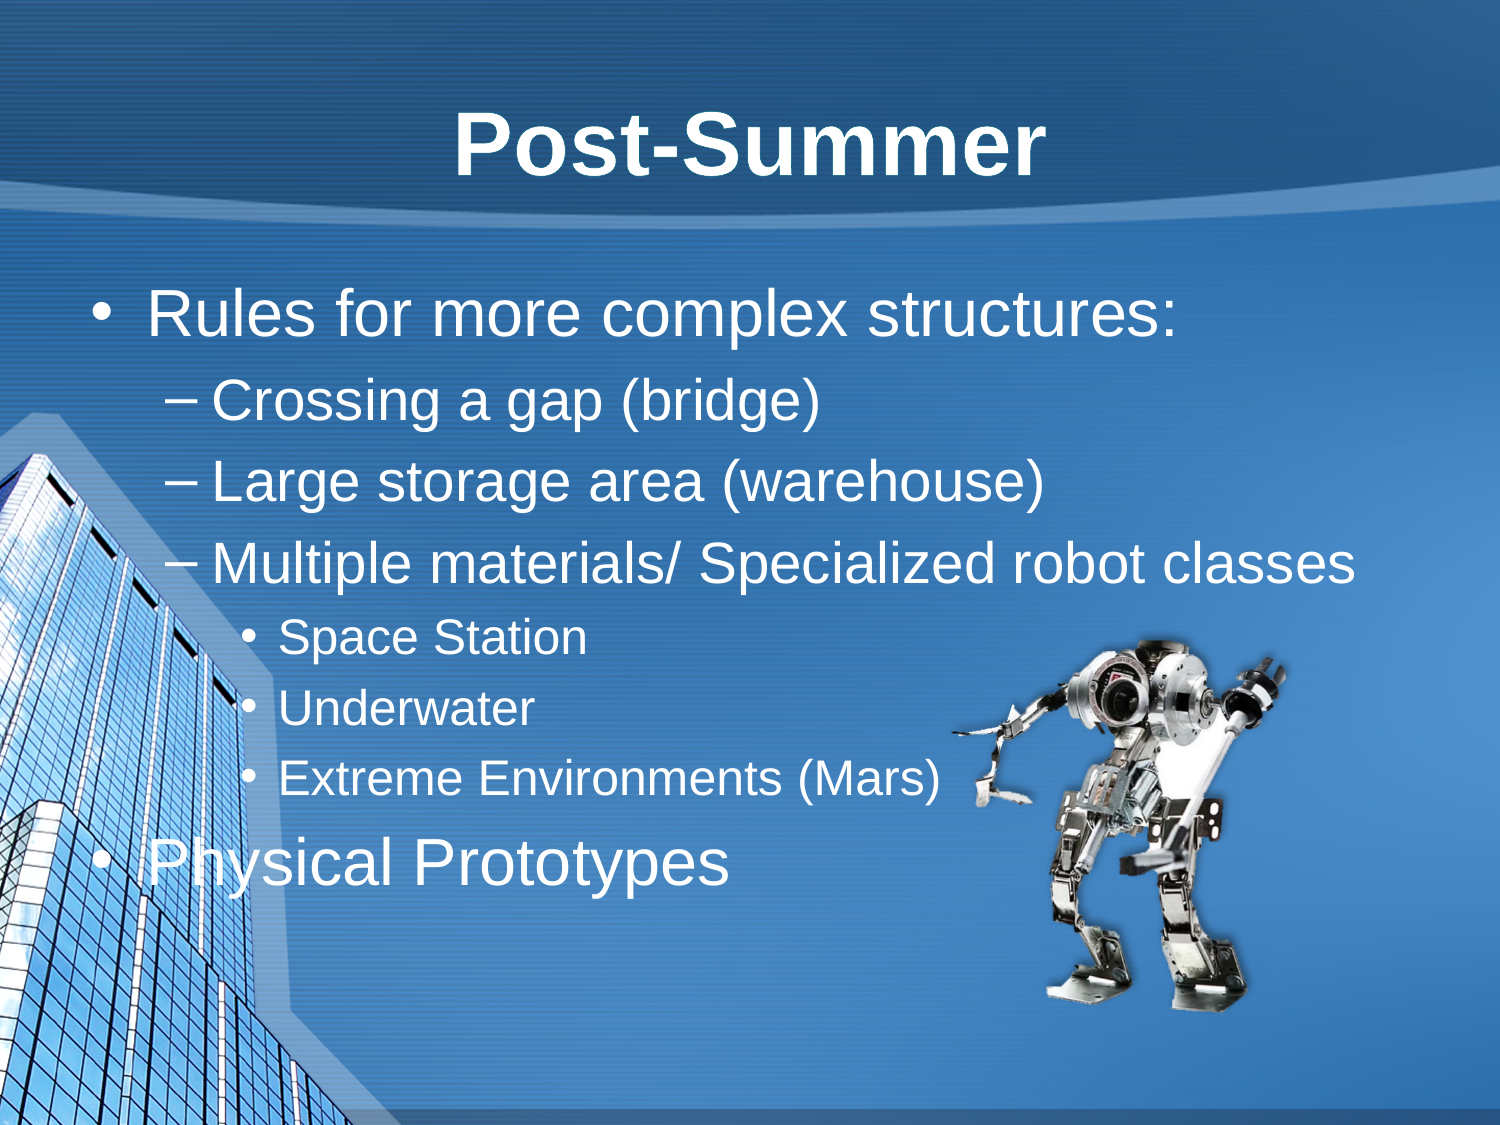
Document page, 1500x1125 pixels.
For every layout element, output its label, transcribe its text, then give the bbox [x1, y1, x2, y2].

picture [0, 0, 1500, 1125]
list Rules for more complex structures: Crossing a gap (bridge) Large storage area (warehouse) Multiple materials/ Specialized robot classes Space Station Underwater Extreme Environments (Mars) Physical Prototypes [75, 262, 1425, 1005]
title Post-Summer [75, 45, 1425, 233]
